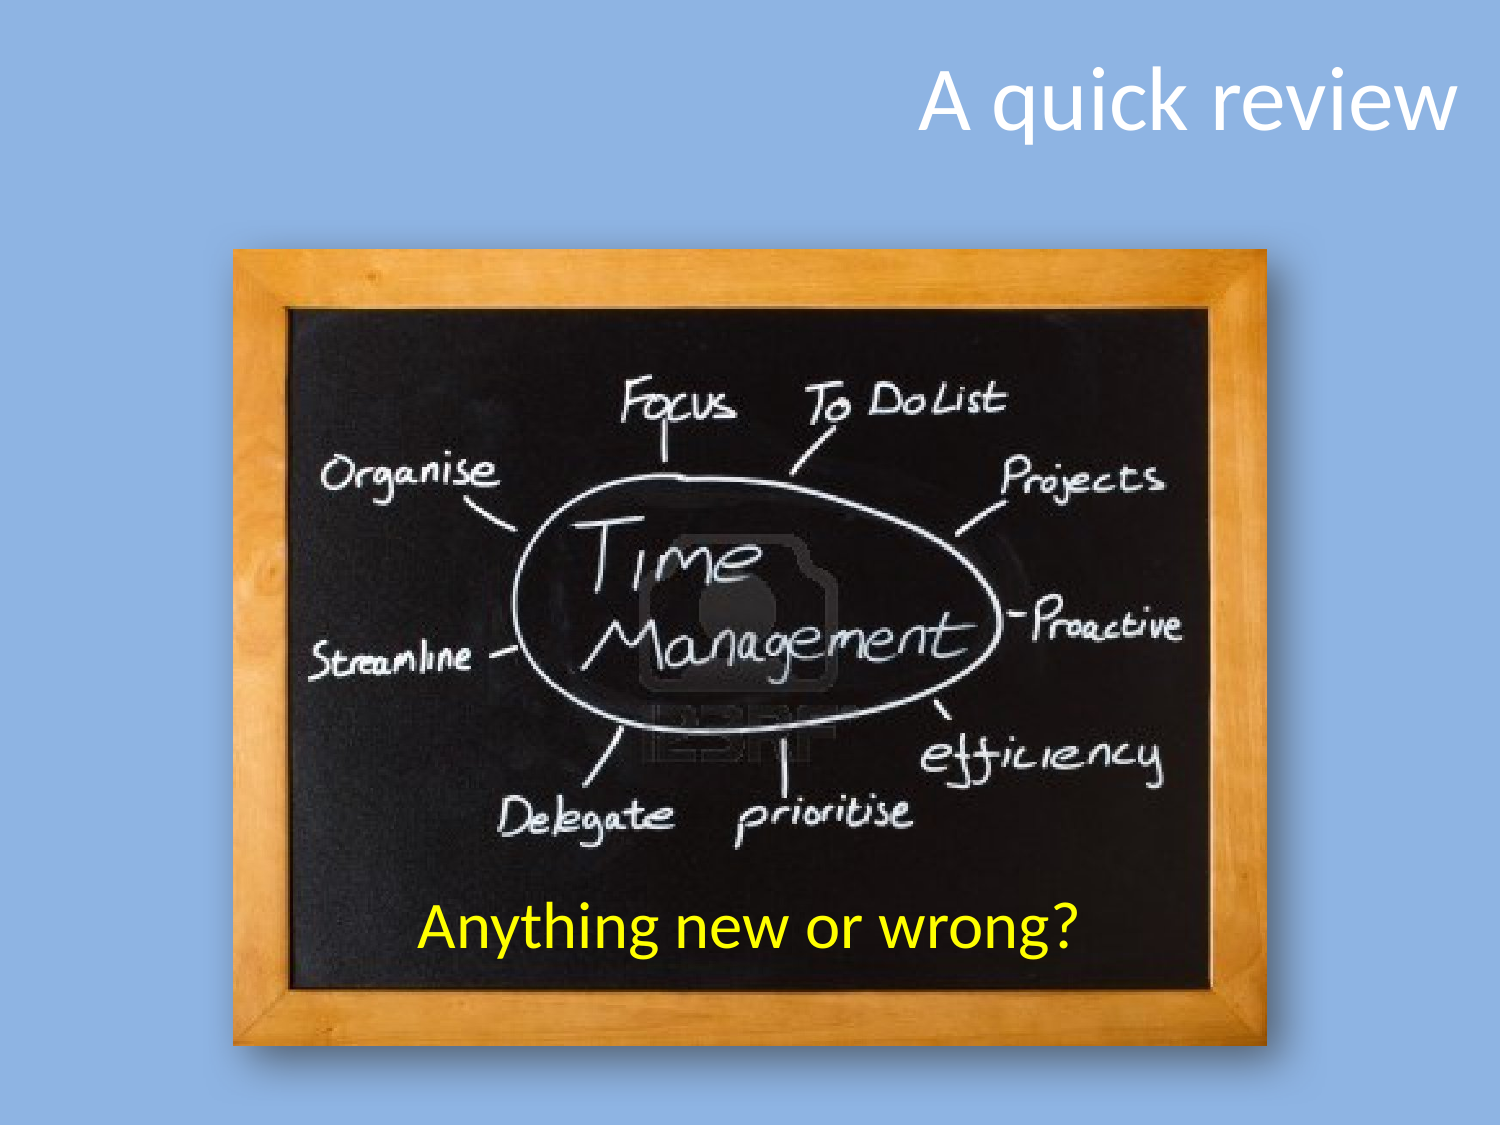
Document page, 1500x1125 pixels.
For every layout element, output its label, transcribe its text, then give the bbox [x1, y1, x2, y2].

title A quick review [24, 12, 1475, 175]
picture [233, 249, 1267, 1046]
